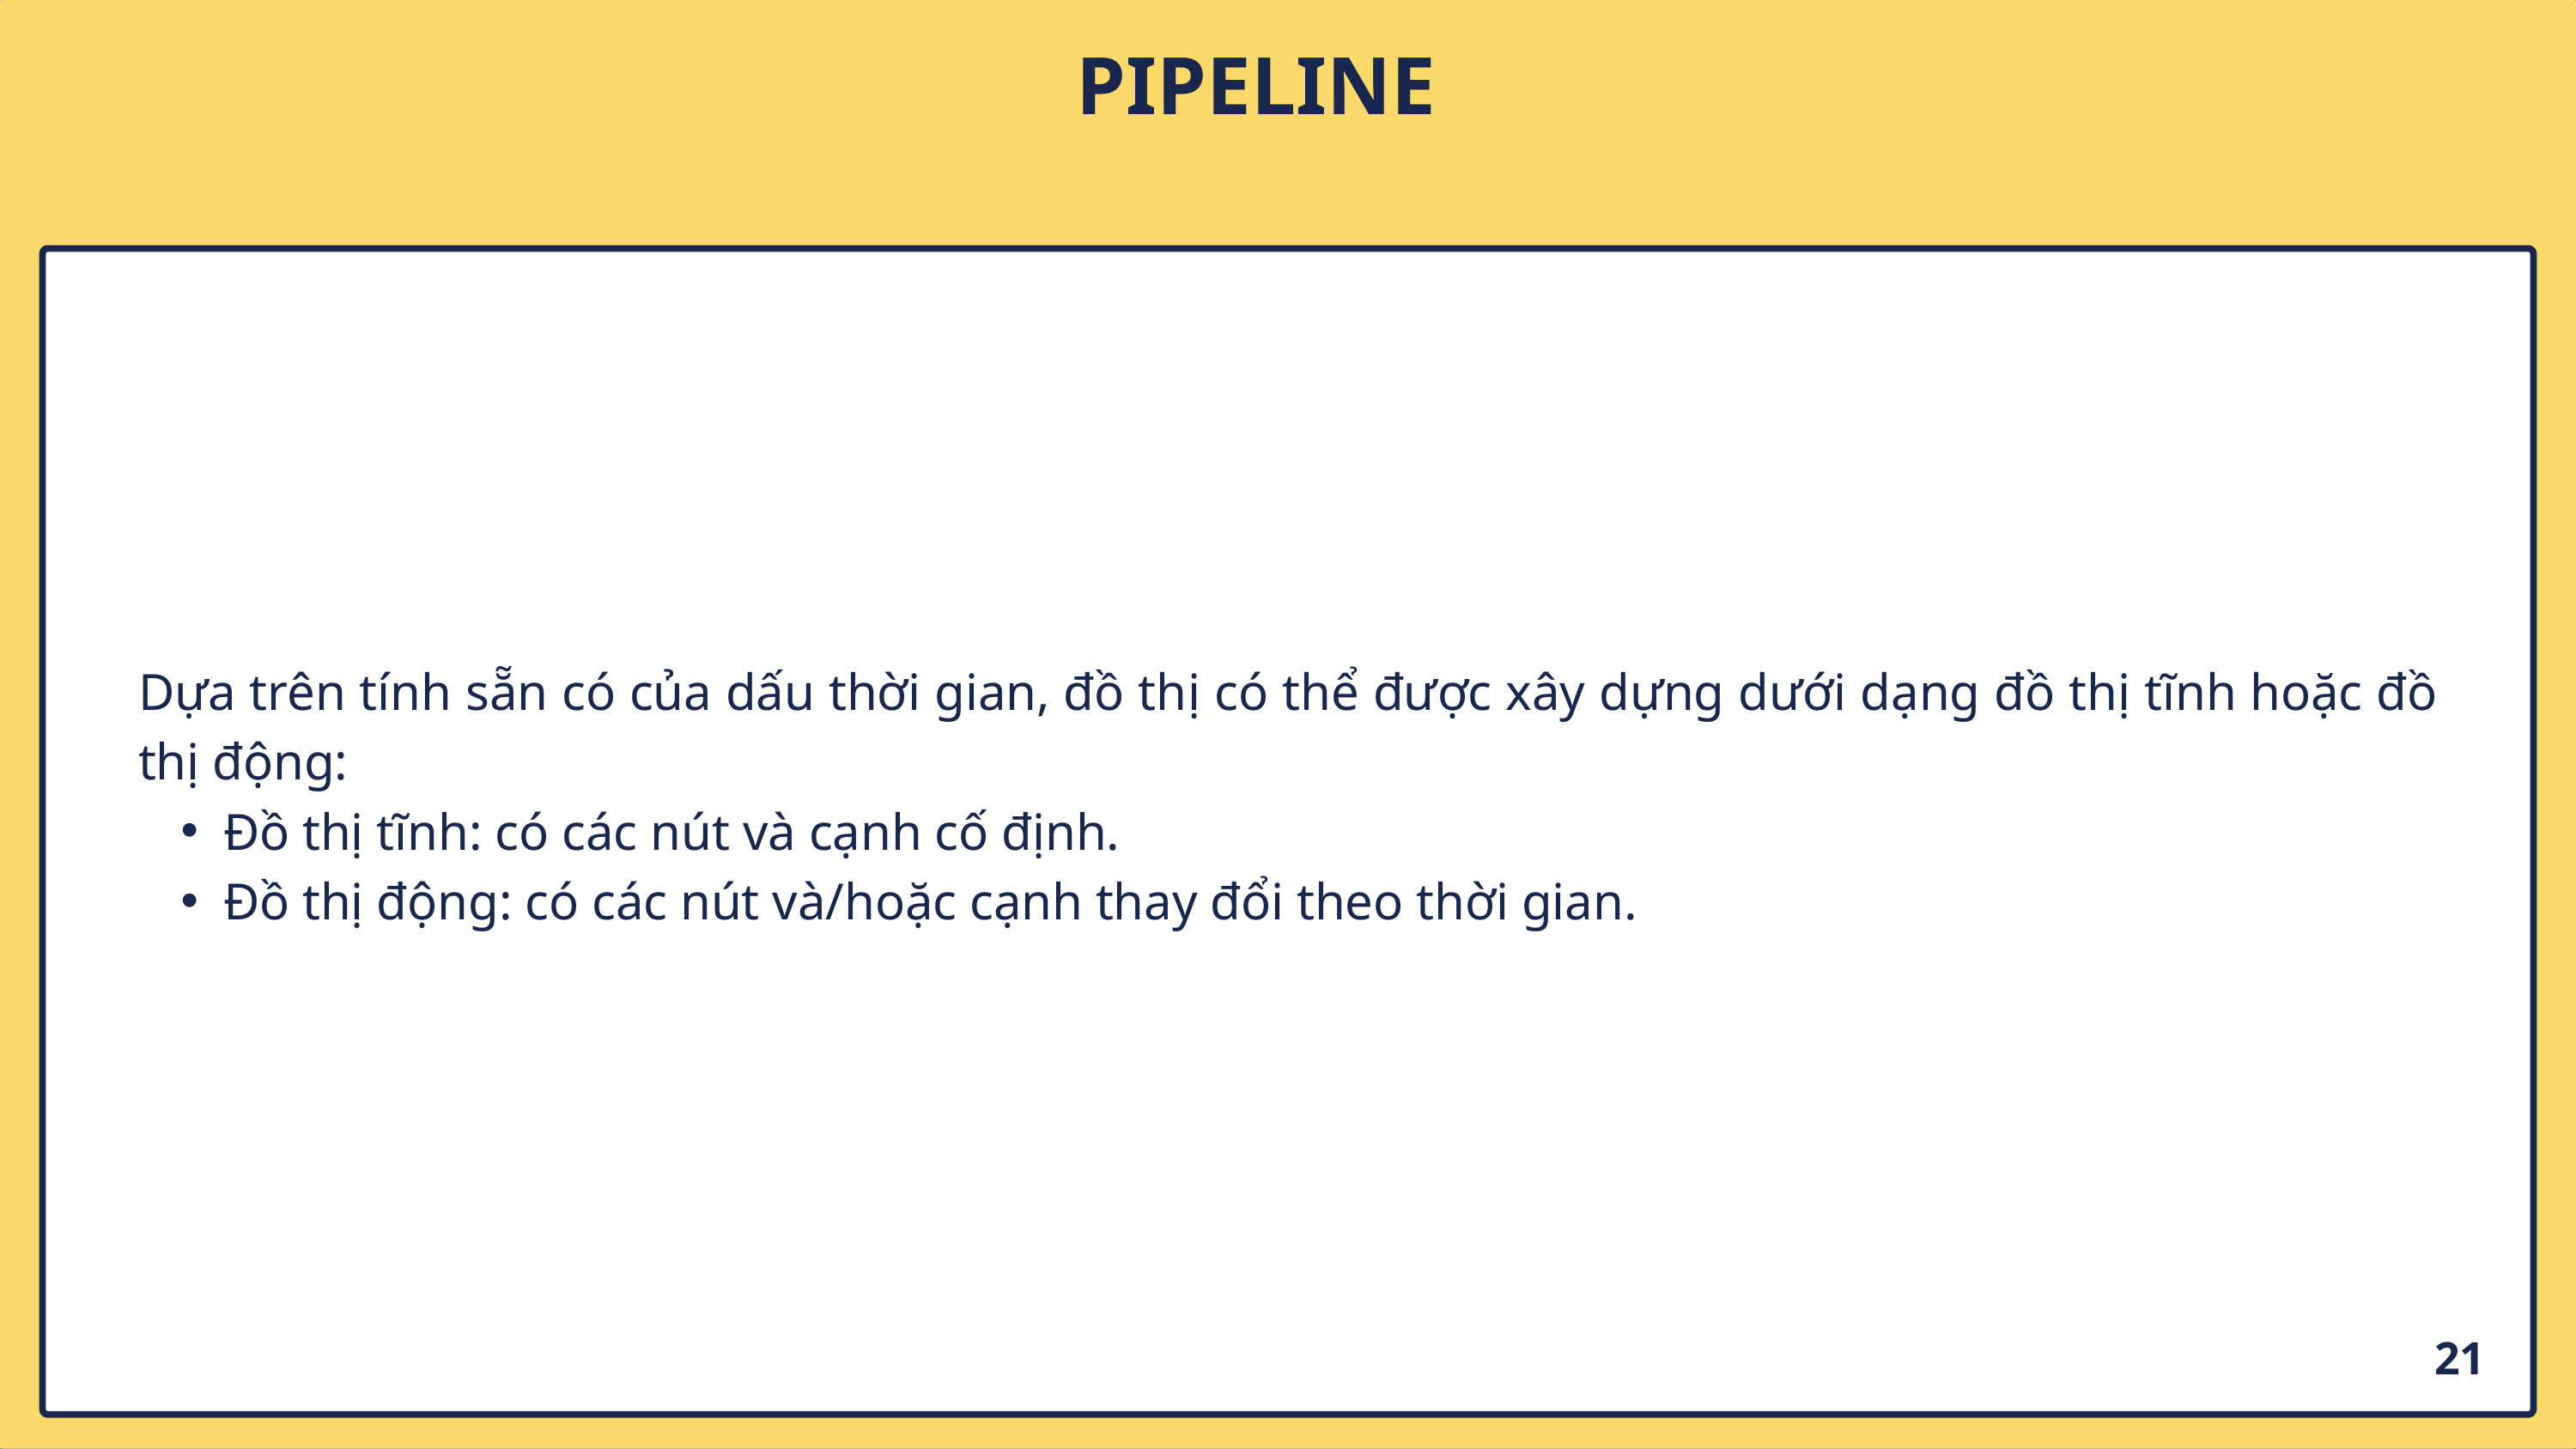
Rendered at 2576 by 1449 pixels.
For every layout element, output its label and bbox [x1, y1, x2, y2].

text_box [0, 0, 2576, 1449]
